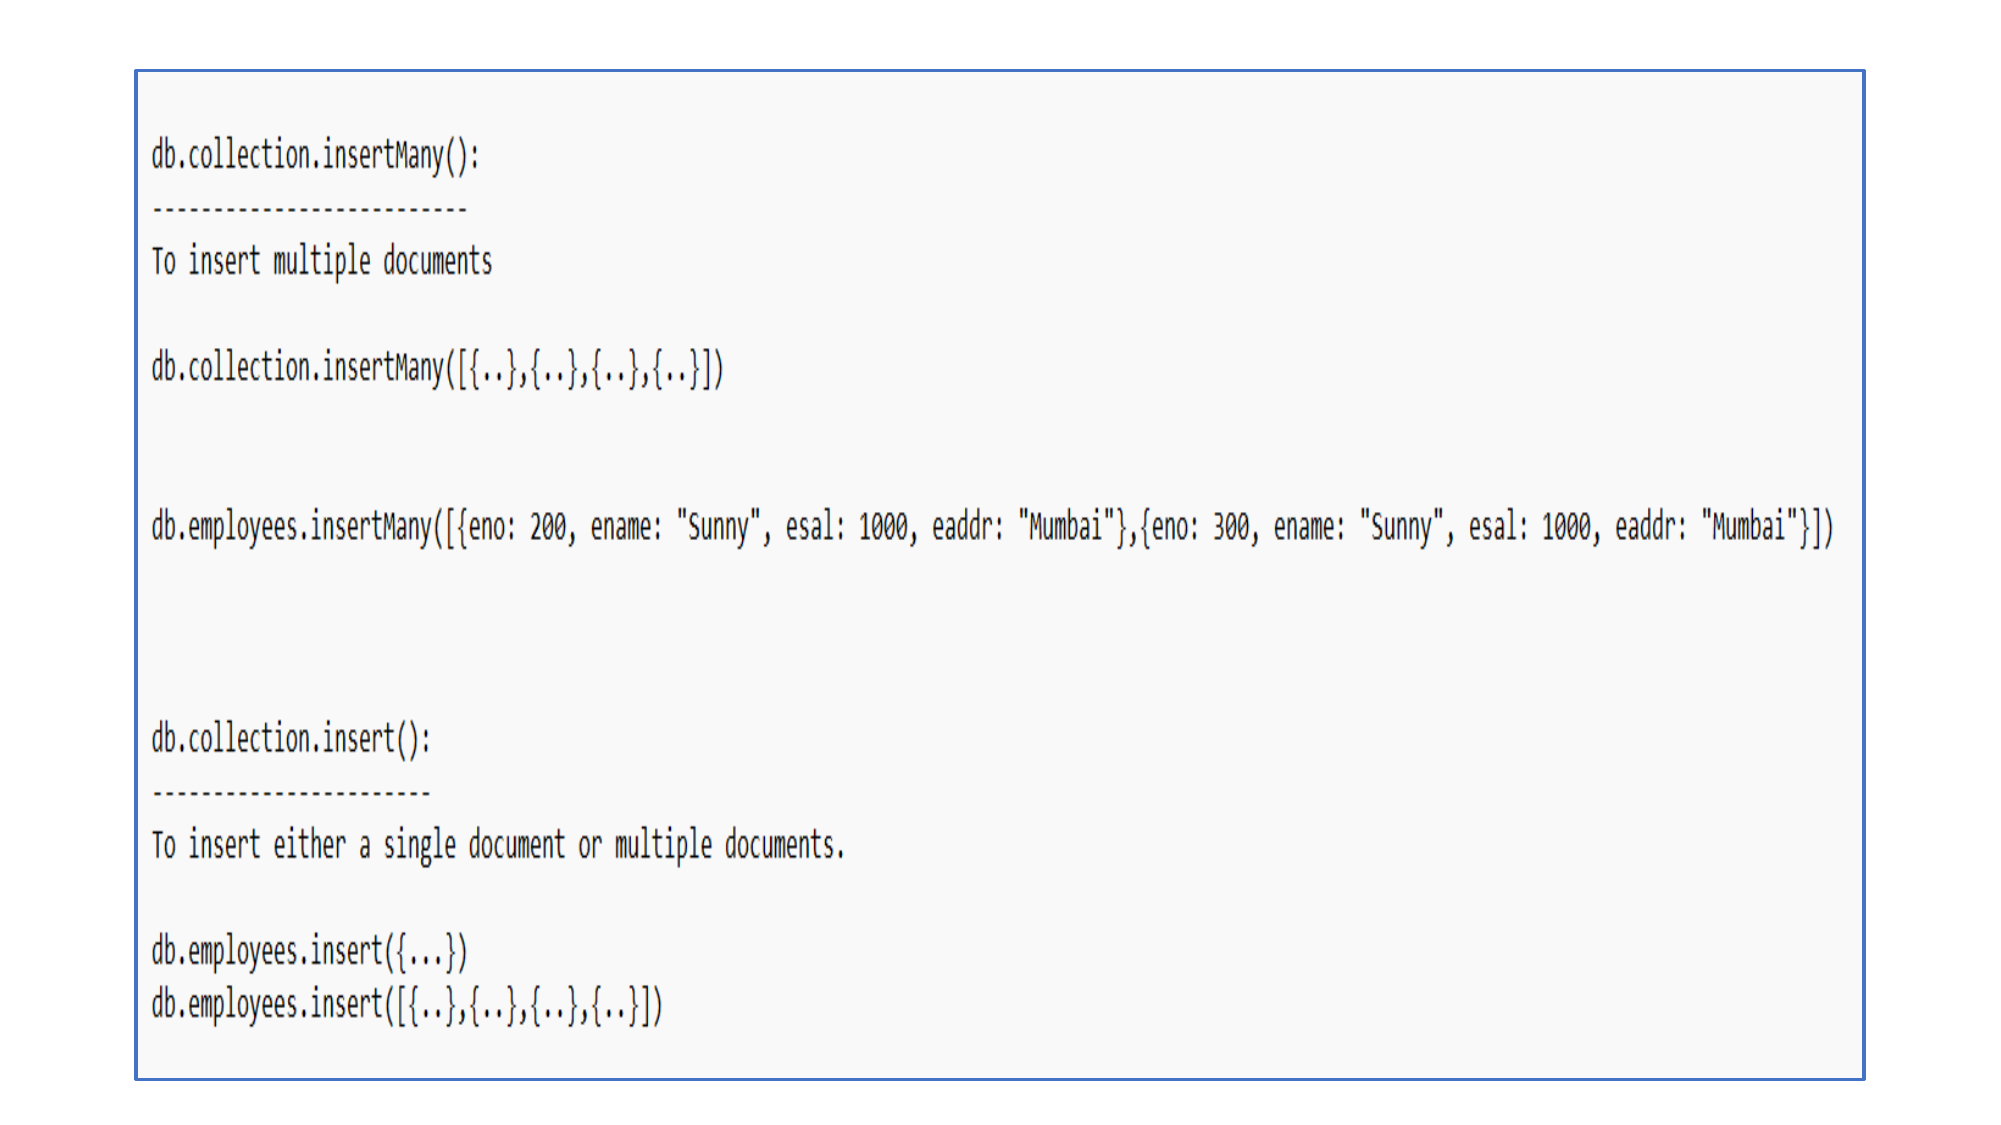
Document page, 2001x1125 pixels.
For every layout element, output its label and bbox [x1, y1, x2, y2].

picture [137, 72, 1863, 1078]
